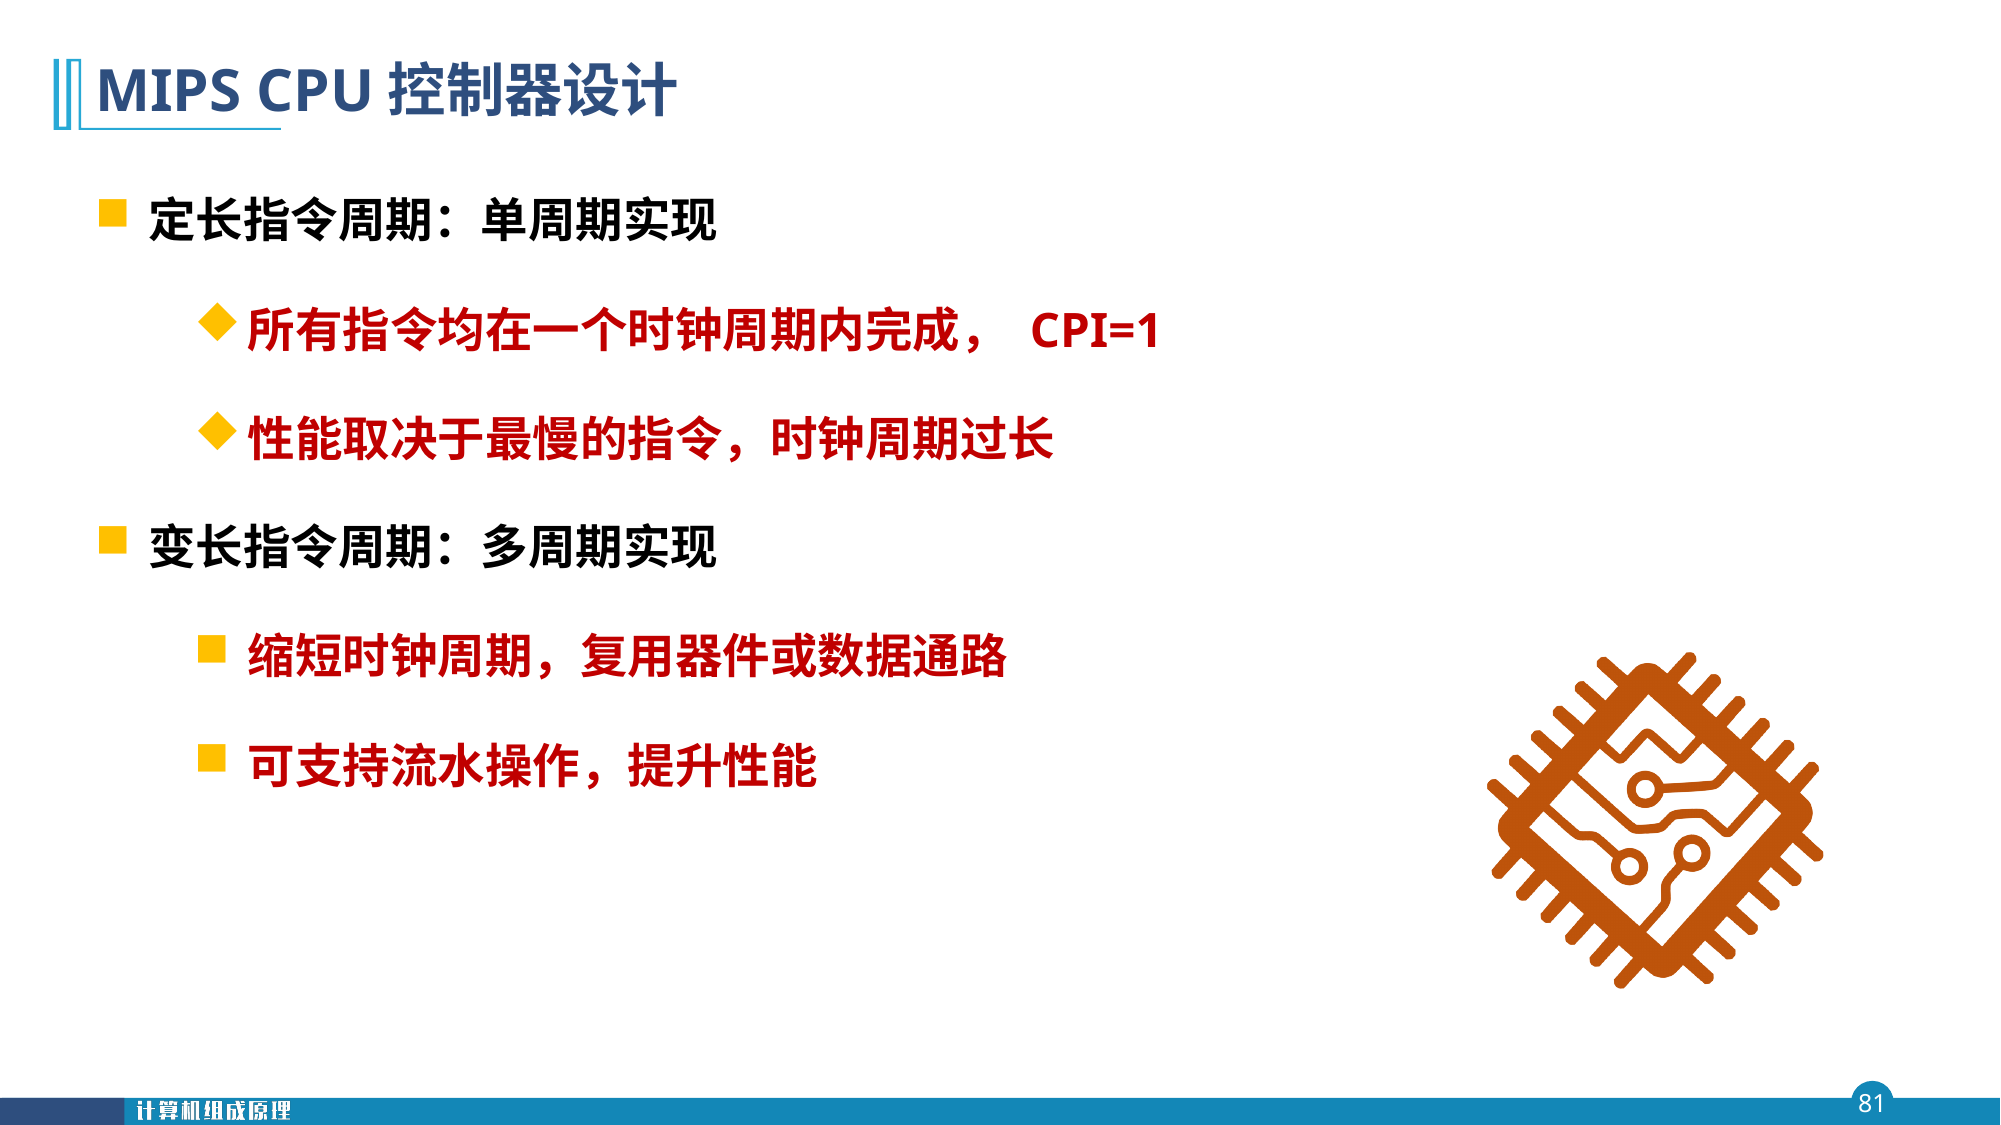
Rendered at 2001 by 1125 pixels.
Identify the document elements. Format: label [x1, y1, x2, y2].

picture [1504, 669, 1805, 971]
title [80, 42, 1805, 144]
list [80, 154, 1843, 1080]
